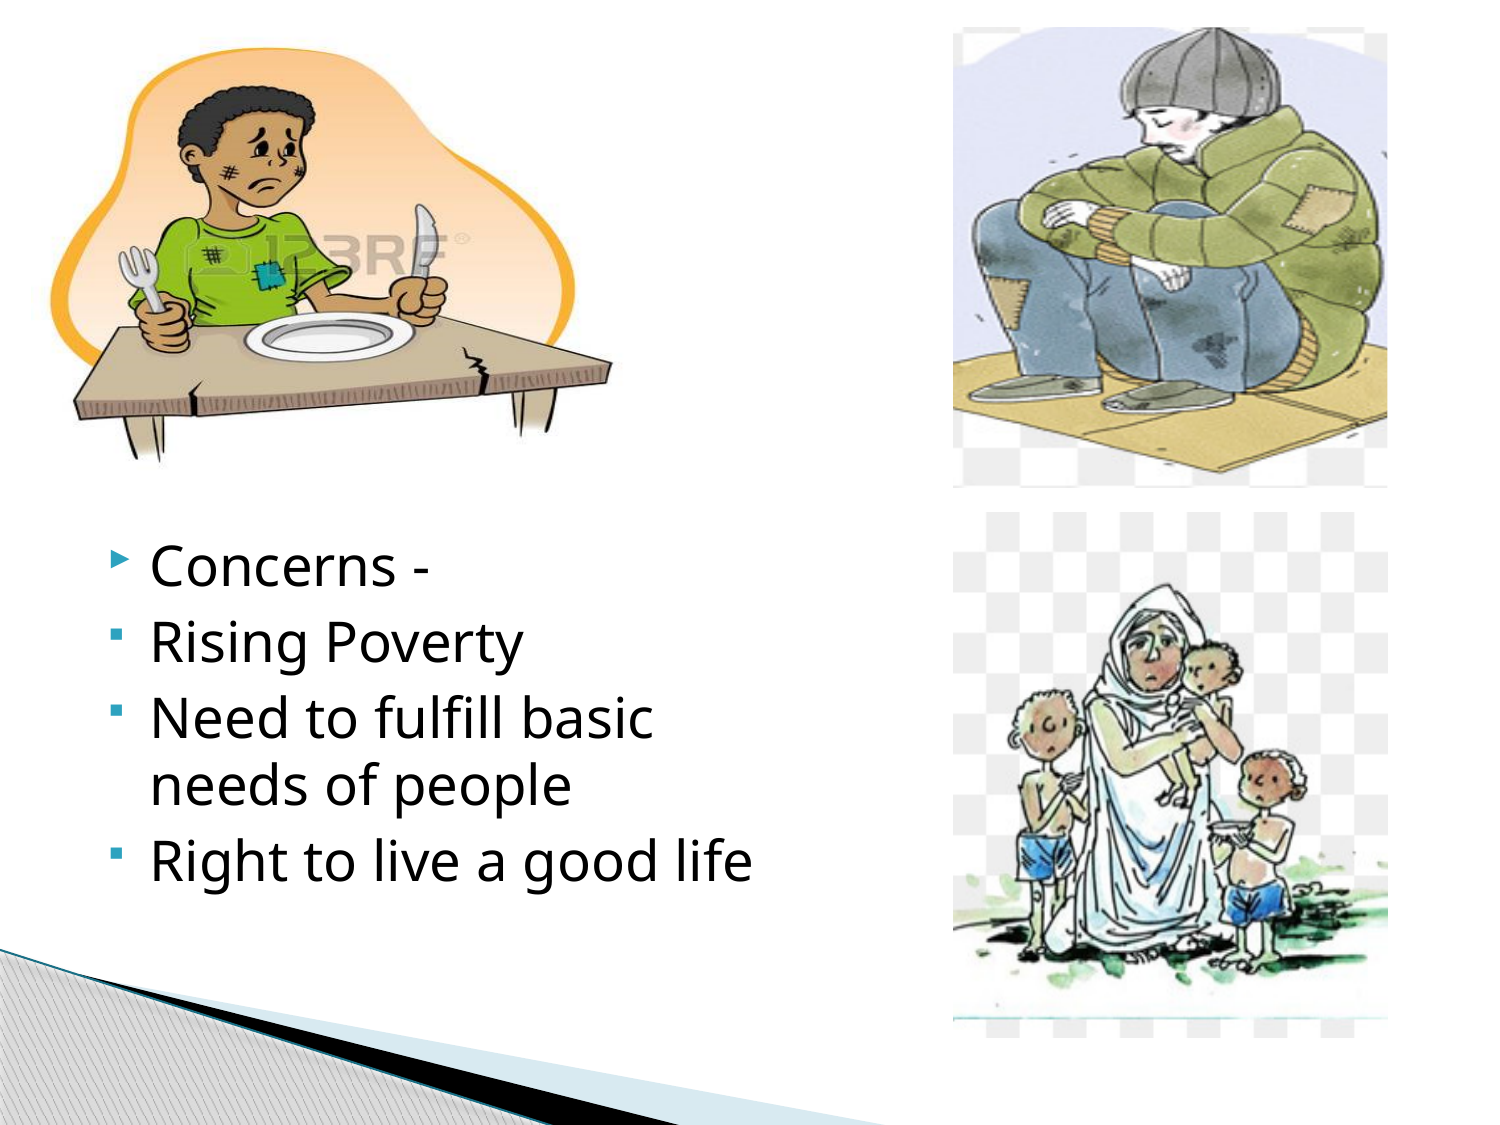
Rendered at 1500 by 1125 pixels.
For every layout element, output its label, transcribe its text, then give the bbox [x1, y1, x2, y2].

picture [952, 512, 1388, 1038]
list Concerns - Rising Poverty Need to fulfill basic needs of people Right to live a good life [75, 522, 813, 1118]
picture [952, 27, 1388, 488]
picture [31, 21, 626, 488]
